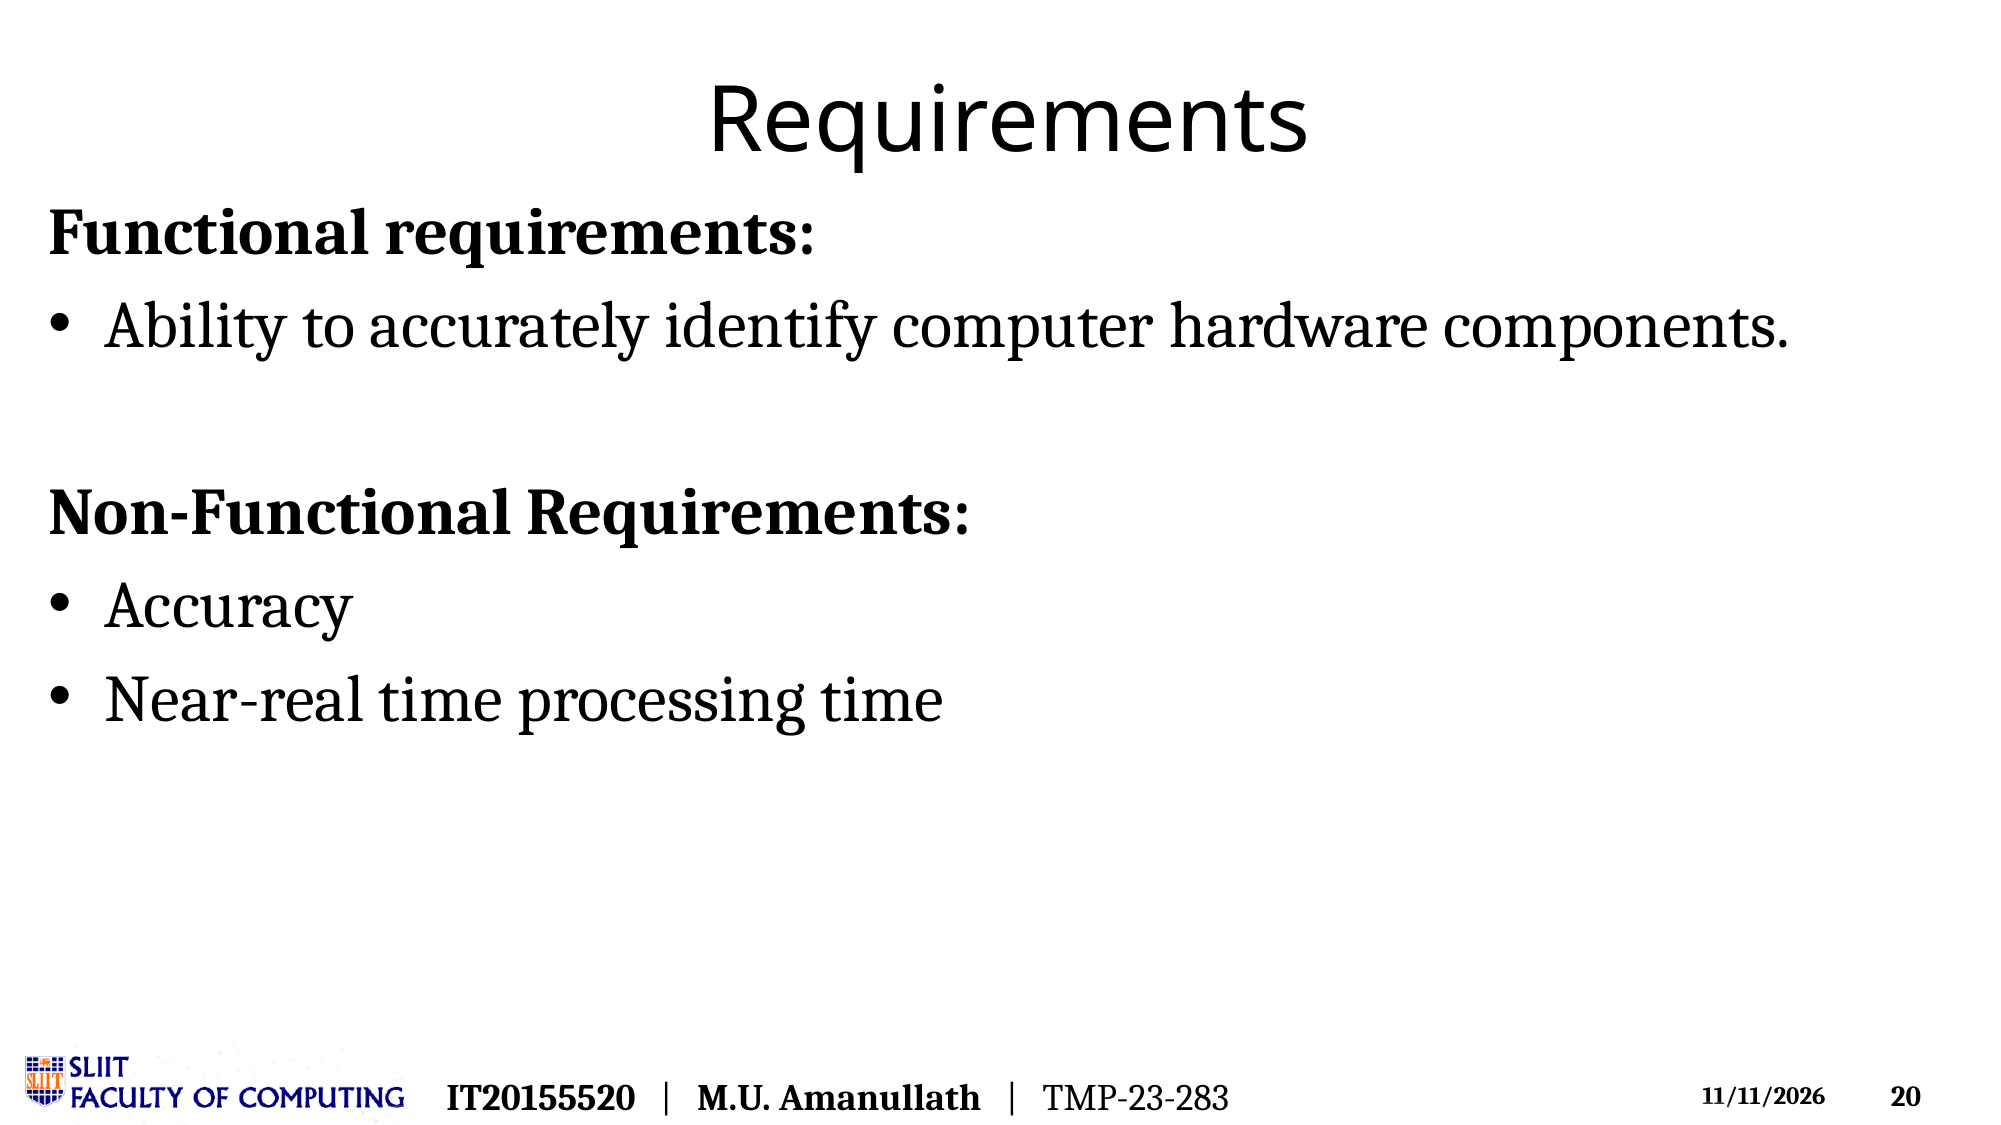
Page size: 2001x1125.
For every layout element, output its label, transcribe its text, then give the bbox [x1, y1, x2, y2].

list Functional requirements: Ability to accurately identify computer hardware components. Non-Functional Requirements: Accuracy Near-real time processing time [33, 179, 1950, 1030]
title Requirements [50, 50, 1967, 180]
picture [0, 1045, 413, 1124]
text_box IT20155520 | M.U. Amanullath | TMP-23-283 [430, 1063, 1552, 1125]
